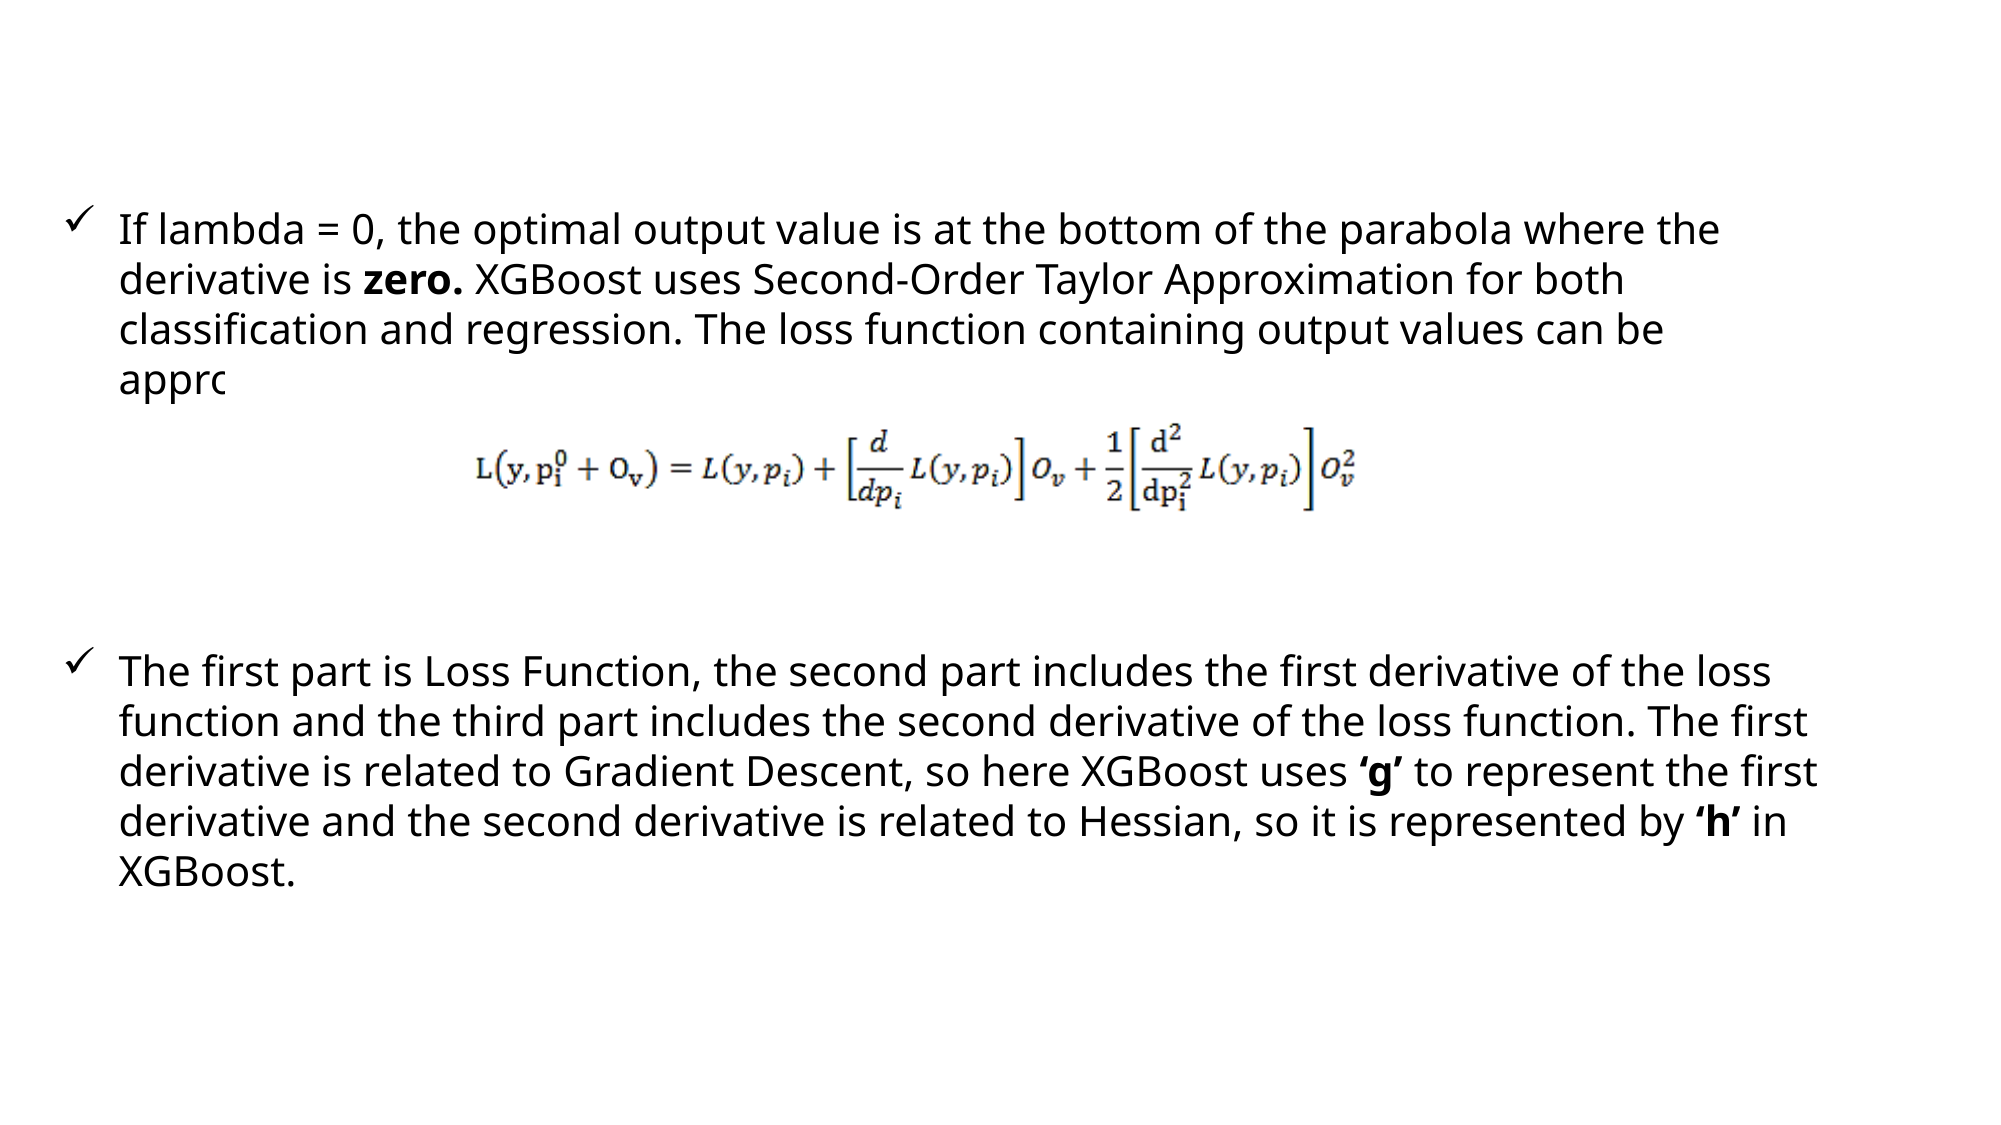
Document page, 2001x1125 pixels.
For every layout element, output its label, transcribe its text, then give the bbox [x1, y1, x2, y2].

picture [224, 361, 1595, 562]
list If lambda = 0, the optimal output value is at the bottom of the parabola where the derivative is zero. XGBoost uses Second-Order Taylor Approximation for both classification and regression. The loss function containing output values can be approximated as follows: The first part is Loss Function, the second part includes the first derivative of the loss function and the third part includes the second derivative of the loss function. The first derivative is related to Gradient Descent, so here XGBoost uses ‘g’ to represent the first derivative and the second derivative is related to Hessian, so it is represented by ‘h’ in XGBoost. [47, 195, 1848, 938]
